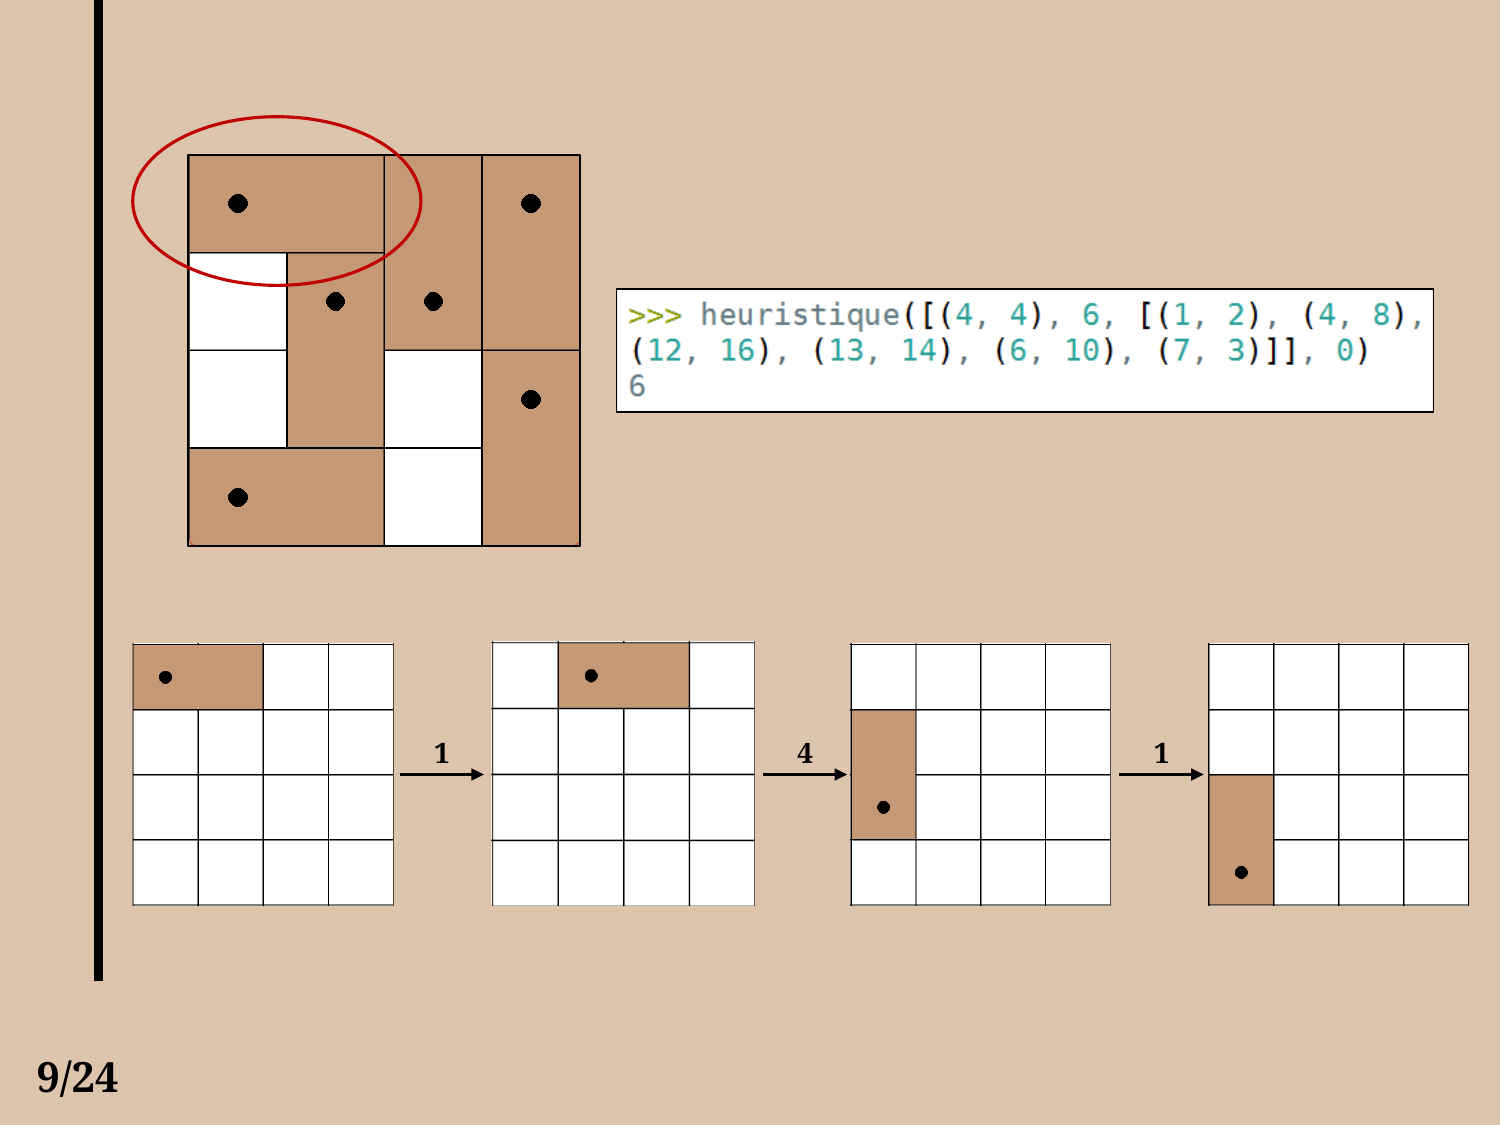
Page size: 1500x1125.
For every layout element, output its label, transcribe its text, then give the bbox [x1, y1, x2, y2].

text_box [131, 115, 400, 269]
text_box 4 [786, 731, 824, 774]
picture [1208, 643, 1470, 906]
picture [132, 643, 394, 906]
picture [617, 289, 1433, 412]
text_box 1 [1142, 731, 1180, 774]
text_box 9/24 [25, 1029, 147, 1107]
picture [491, 641, 755, 906]
text_box 1 [422, 731, 461, 774]
picture [849, 643, 1111, 906]
picture [189, 155, 579, 546]
